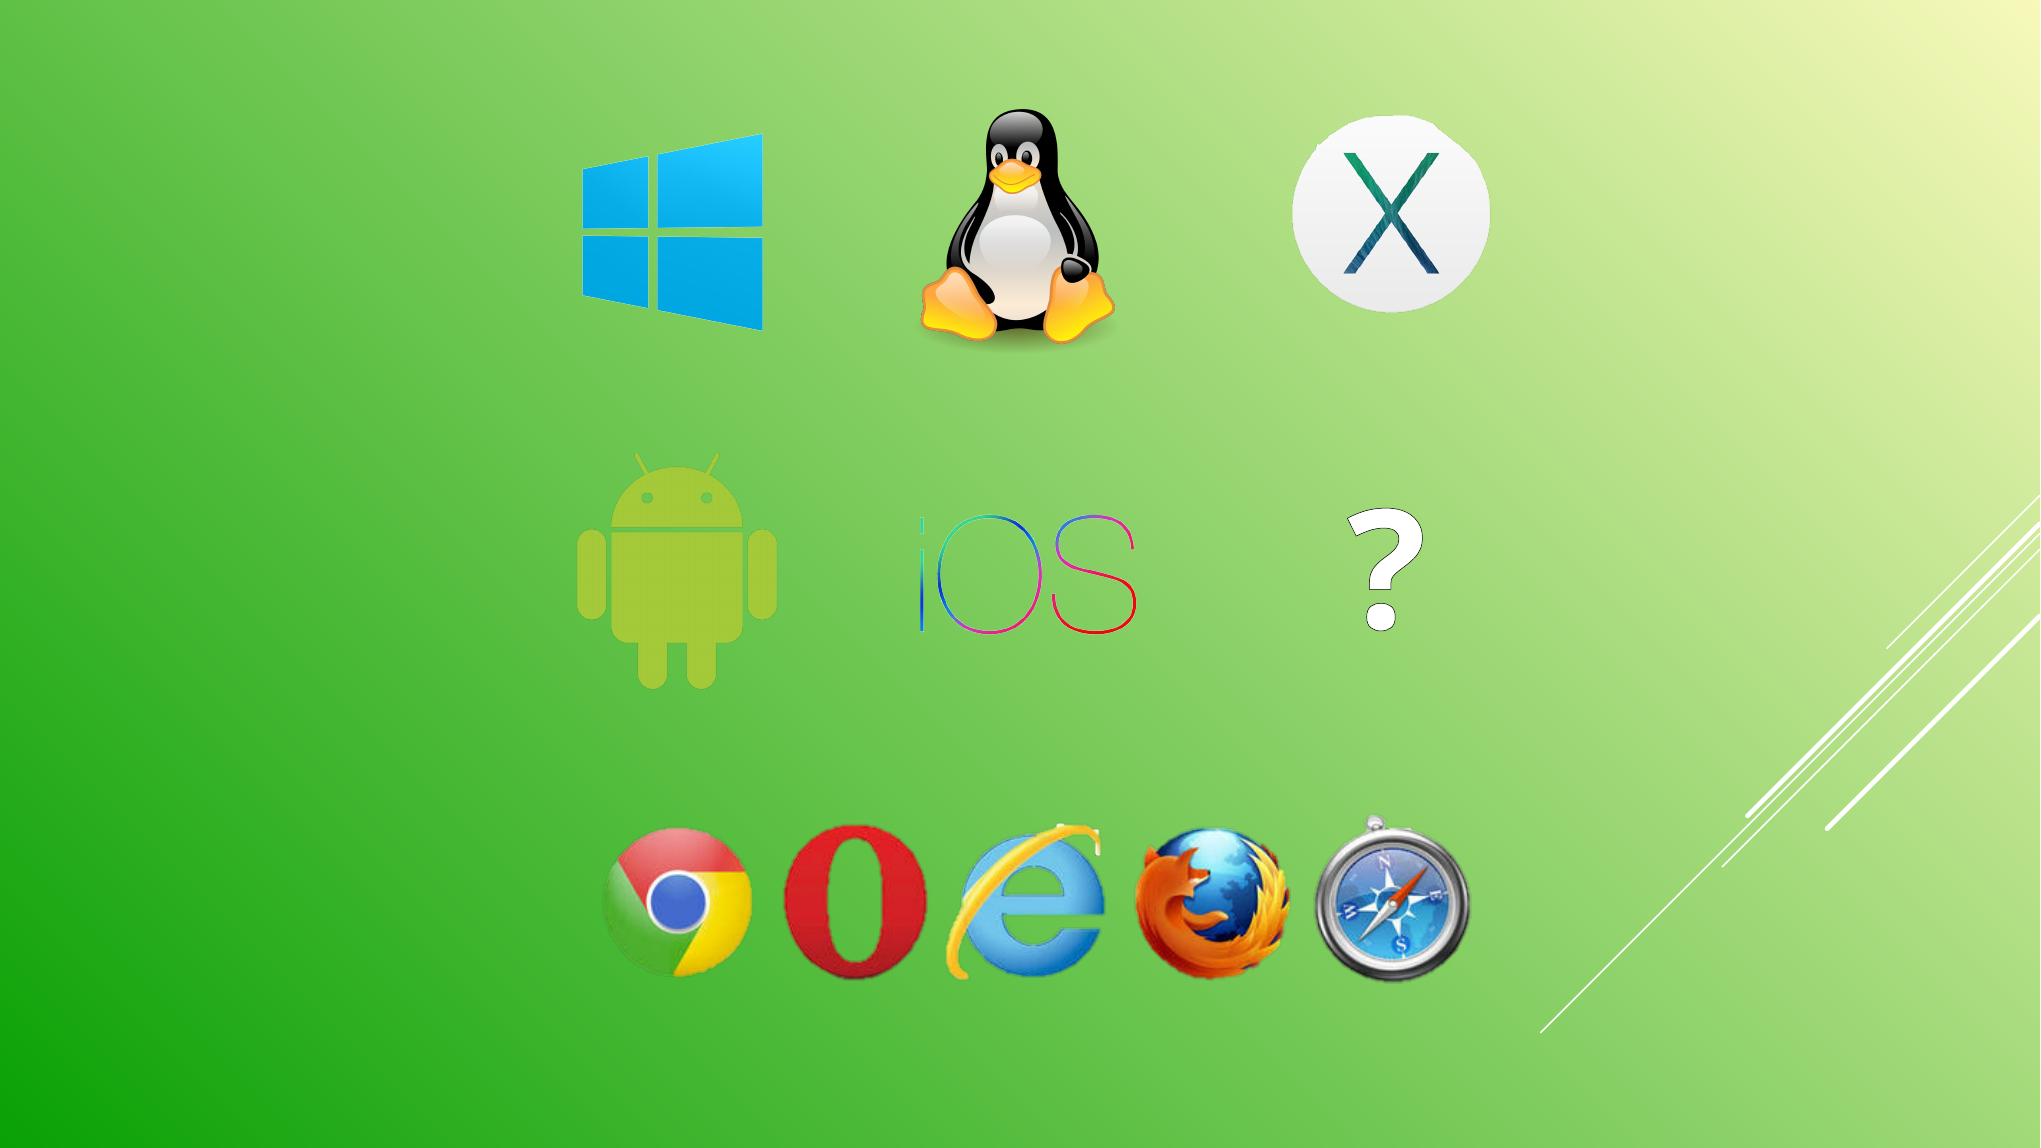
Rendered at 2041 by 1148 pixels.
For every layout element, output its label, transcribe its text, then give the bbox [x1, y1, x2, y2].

text_box ? [1332, 454, 1683, 670]
picture [594, 784, 1484, 1024]
picture [1287, 109, 1496, 318]
picture [902, 501, 1149, 648]
picture [557, 452, 797, 692]
picture [905, 98, 1128, 366]
picture [582, 132, 763, 331]
